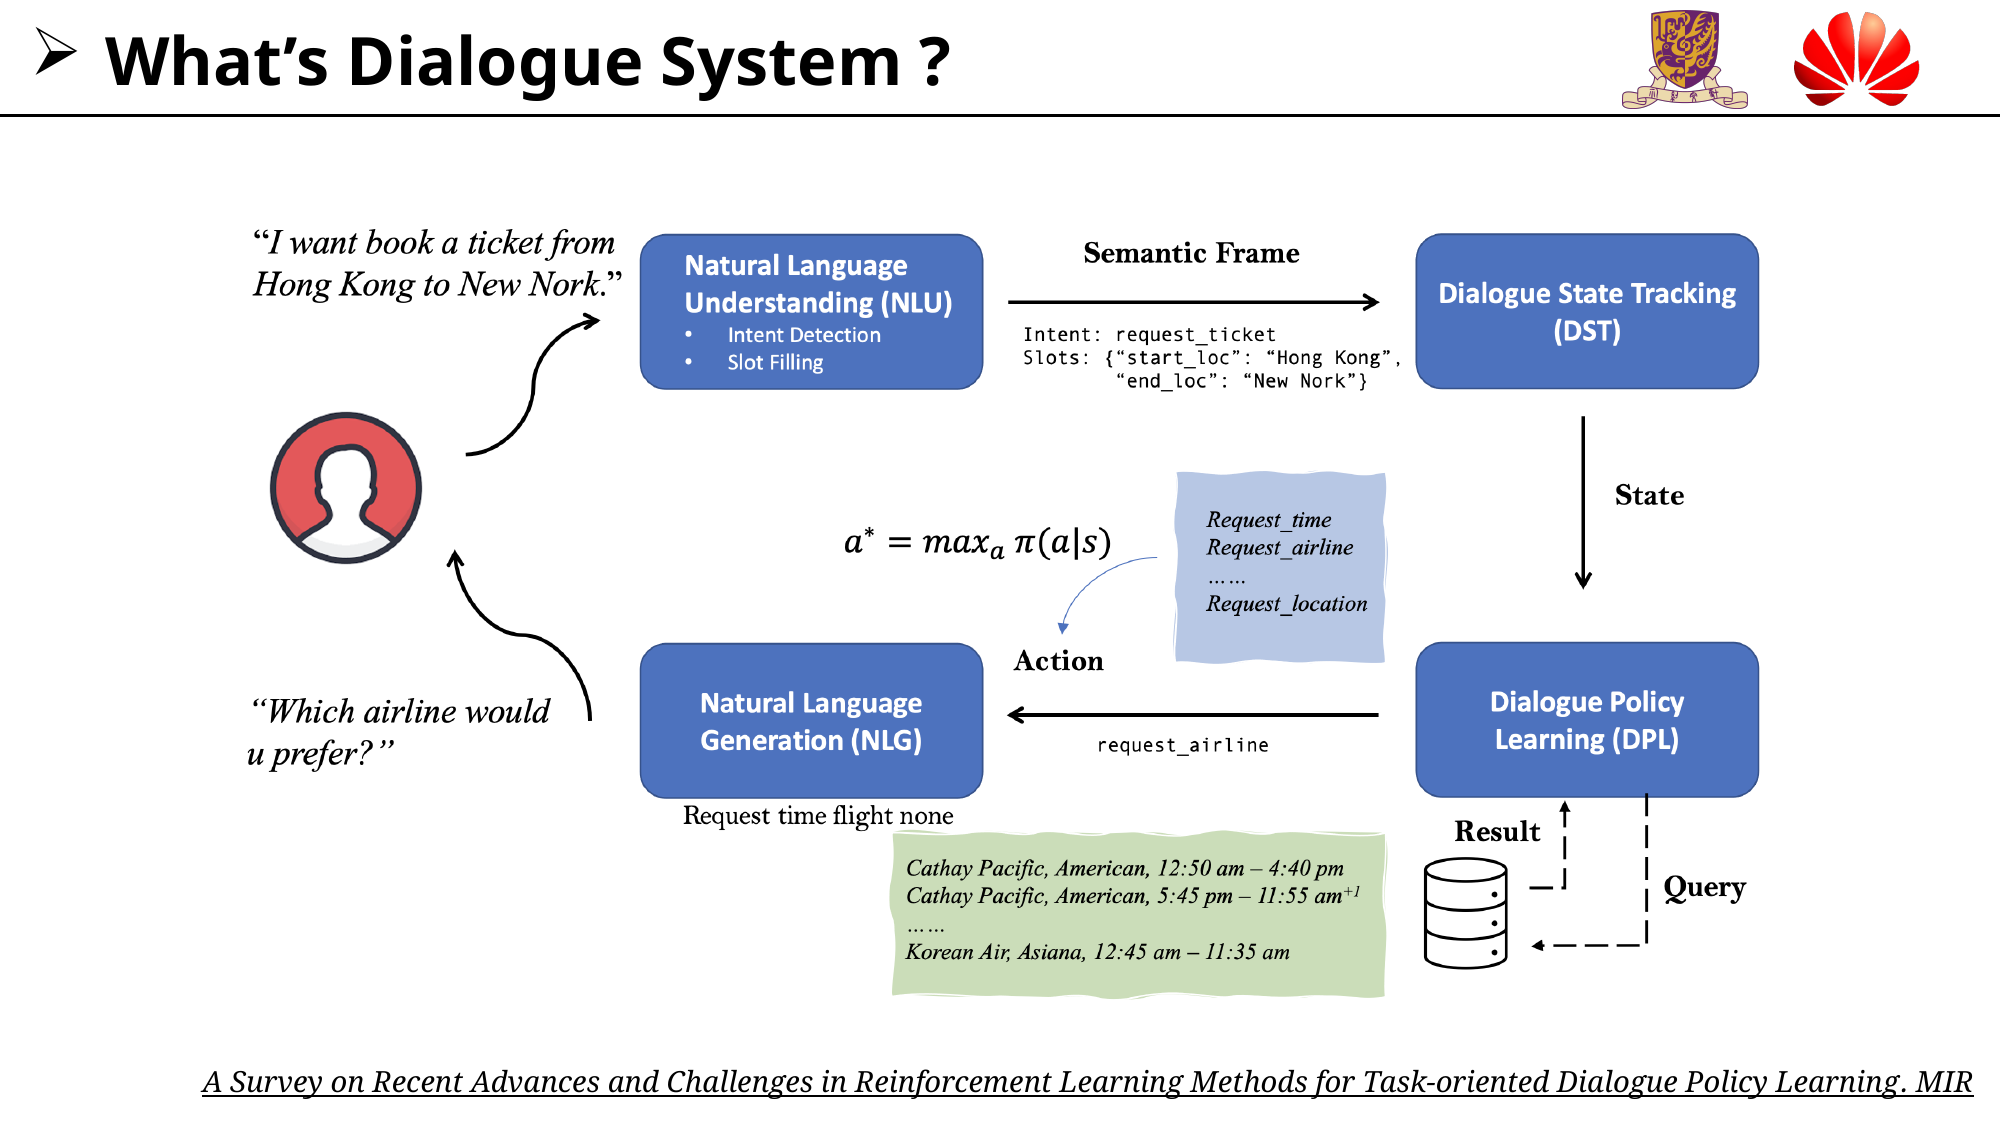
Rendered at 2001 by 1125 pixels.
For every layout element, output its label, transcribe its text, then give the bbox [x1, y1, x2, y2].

picture [1794, 8, 1920, 109]
picture [1622, 10, 1748, 109]
text_box What’s Dialogue System ? [15, 11, 1188, 107]
text_box A Survey on Recent Advances and Challenges in Reinforcement Learning Methods for Task-oriented Dialogue Policy Learning. MIR [187, 1055, 2000, 1106]
picture [201, 185, 1799, 1003]
